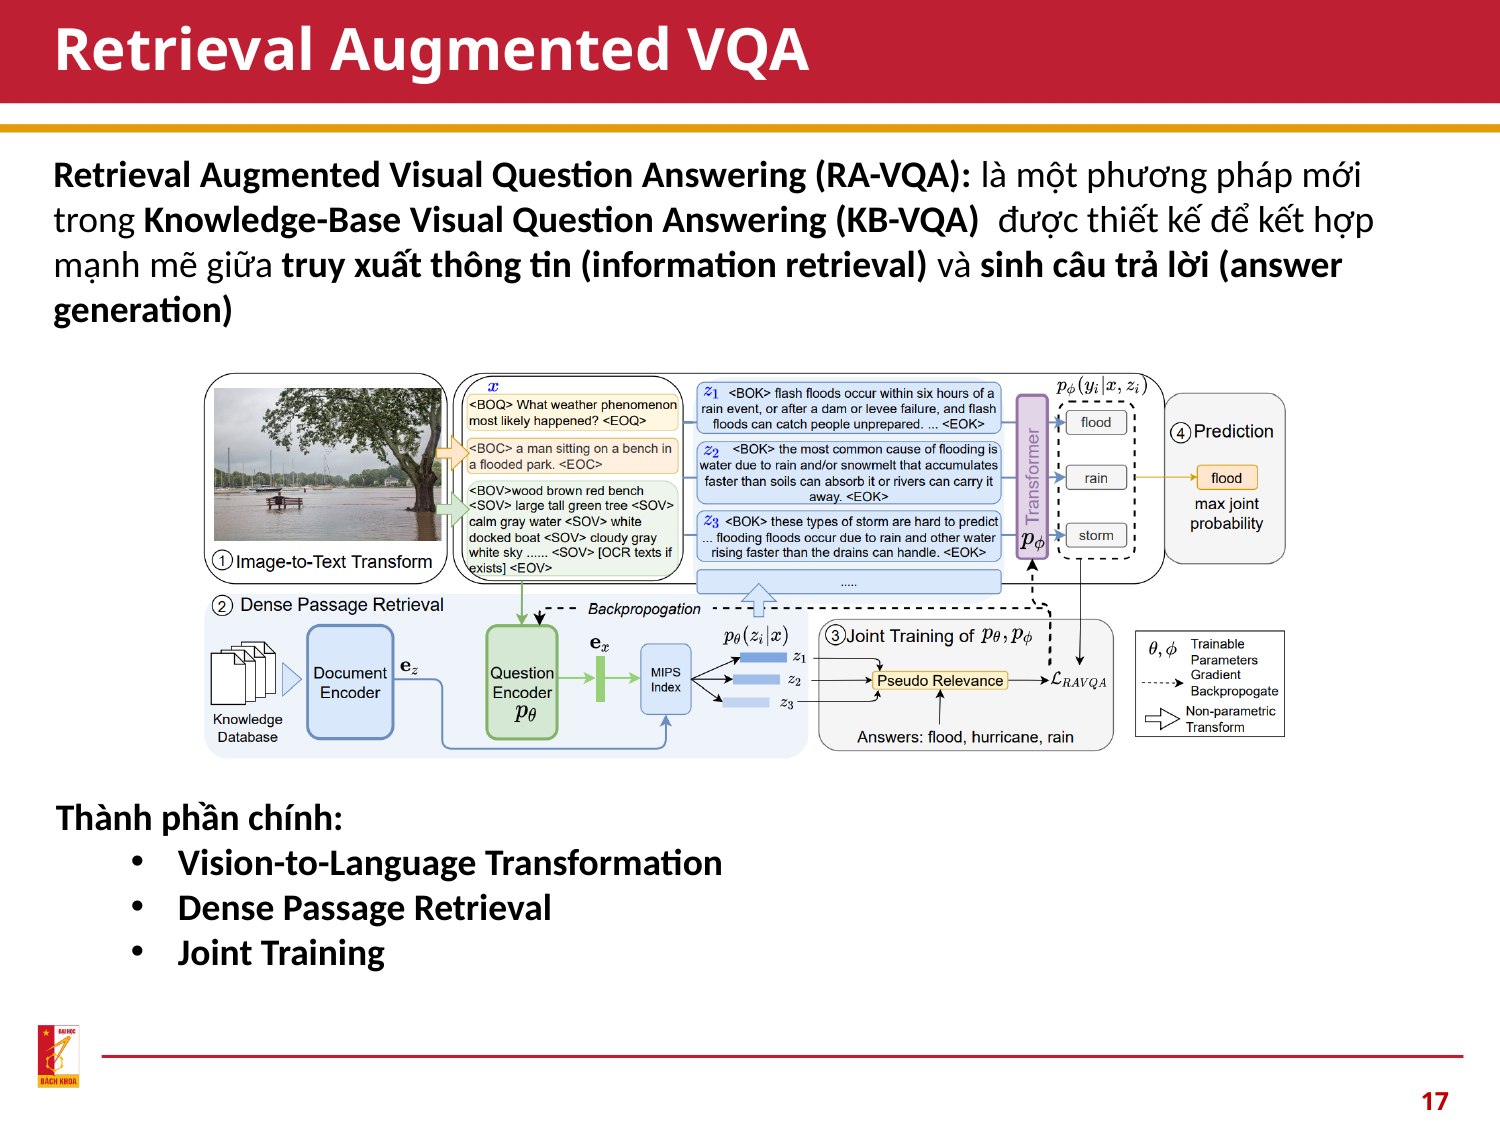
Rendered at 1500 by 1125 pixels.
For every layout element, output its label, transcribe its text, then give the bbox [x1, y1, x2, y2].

text_box Thành phần chính: Vision-to-Language Transformation Dense Passage Retrieval Joint Training [41, 785, 739, 981]
title Retrieval Augmented VQA [38, 12, 1462, 87]
picture [0, 0, 1500, 1125]
text_box Retrieval Augmented Visual Question Answering (RA-VQA): là một phương pháp mới trong Knowledge-Base Visual Question Answering (KB-VQA) được thiết kế để kết hợp mạnh mẽ giữa truy xuất thông tin (information retrieval) và sinh câu trả lời (answer generation) [38, 142, 1464, 338]
slide_number 17 [1126, 1078, 1464, 1125]
